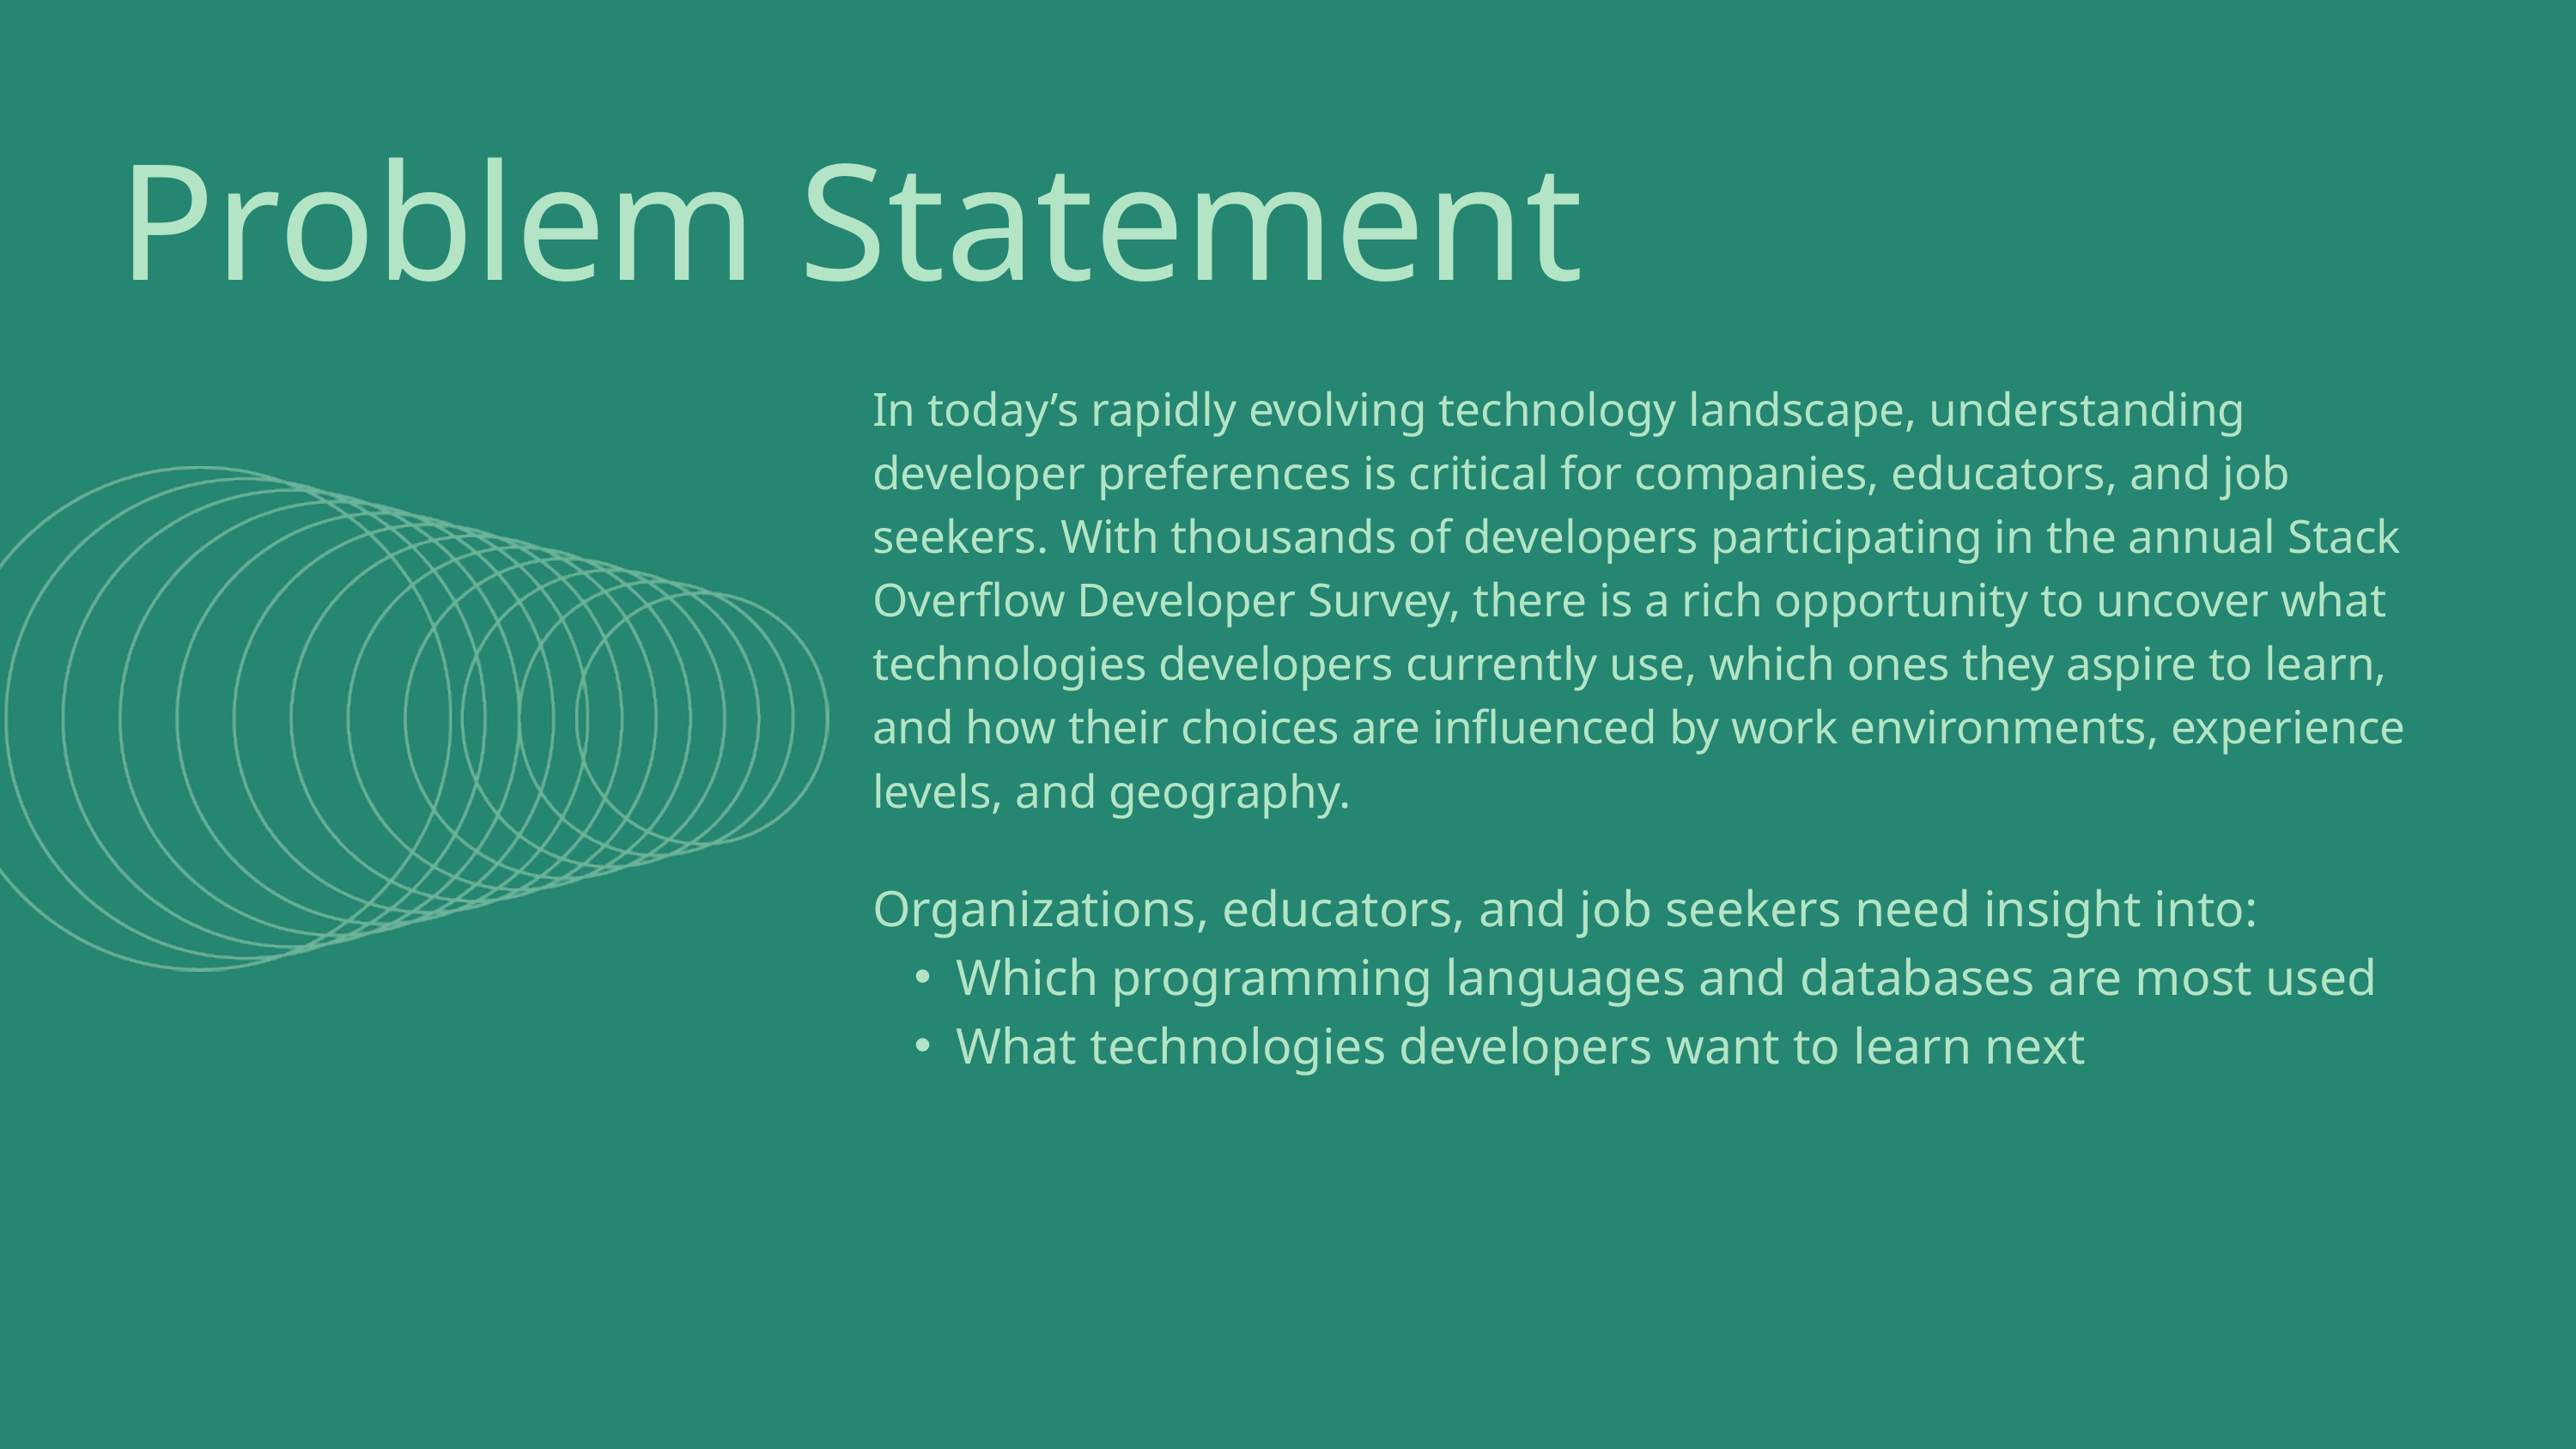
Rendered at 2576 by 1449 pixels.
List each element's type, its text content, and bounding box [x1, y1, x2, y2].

text_box In today’s rapidly evolving technology landscape, understanding developer preferences is critical for companies, educators, and job seekers. With thousands of developers participating in the annual Stack Overflow Developer Survey, there is a rich opportunity to uncover what technologies developers currently use, which ones they aspire to learn, and how their choices are influenced by work environments, experience levels, and geography. [872, 371, 2456, 817]
text_box Organizations, educators, and job seekers need insight into: Which programming languages and databases are most used What technologies developers want to learn next [872, 867, 2385, 1212]
text_box [0, 466, 829, 972]
text_box Problem Statement [118, 118, 1734, 312]
